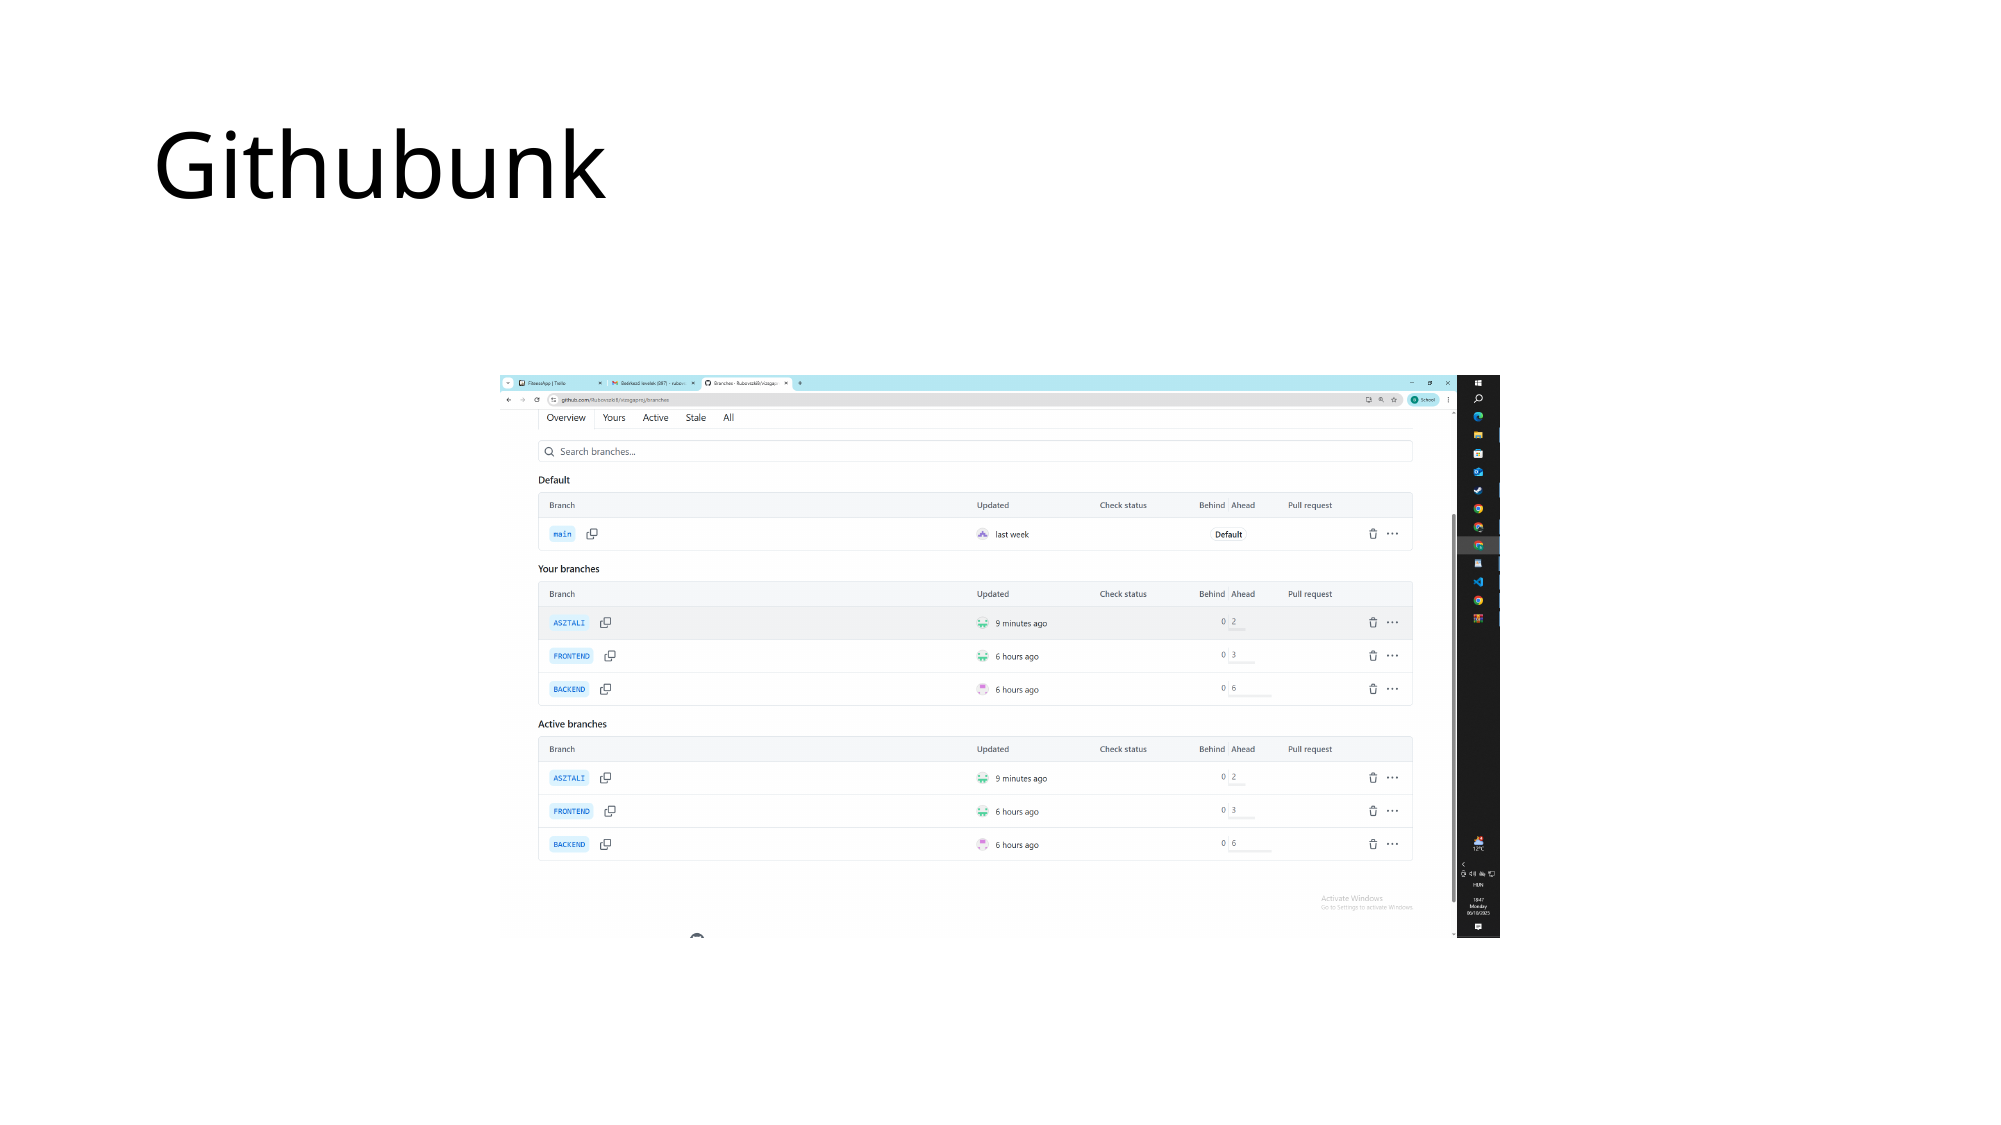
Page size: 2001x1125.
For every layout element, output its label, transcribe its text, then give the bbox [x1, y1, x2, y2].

title Githubunk [137, 59, 1863, 278]
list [499, 374, 1501, 939]
